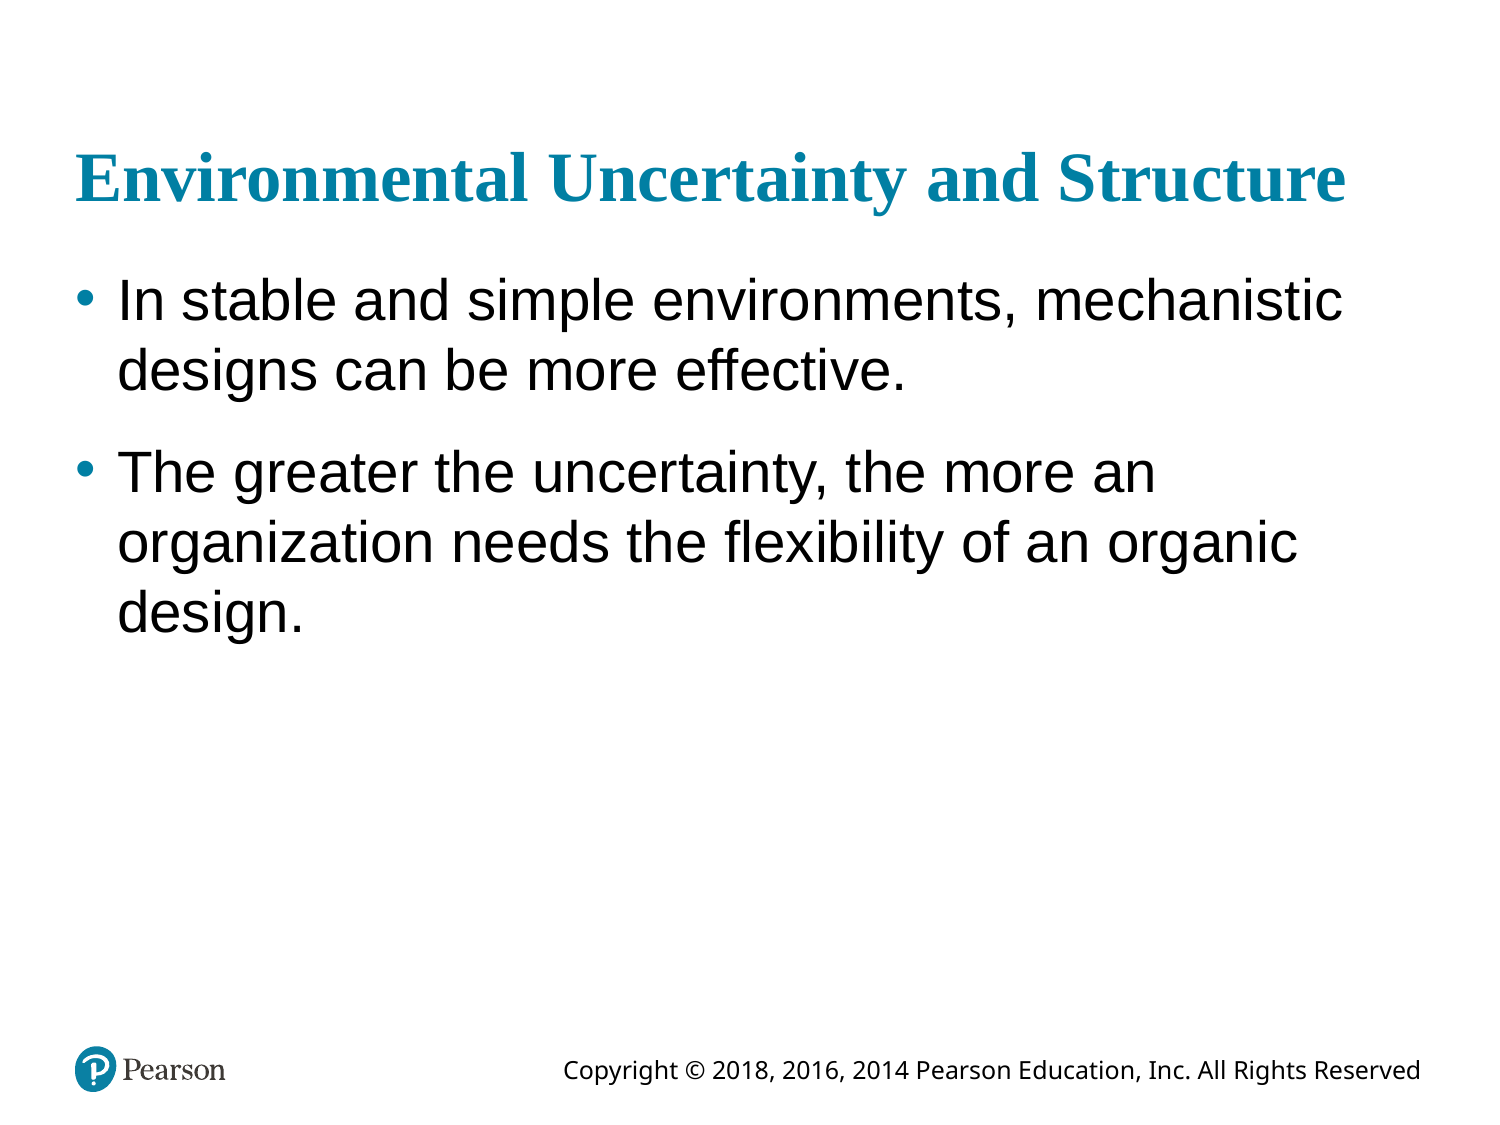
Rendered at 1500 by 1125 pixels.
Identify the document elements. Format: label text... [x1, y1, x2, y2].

list In stable and simple environments, mechanistic designs can be more effective. The greater the uncertainty, the more an organization needs the flexibility of an organic design. [75, 262, 1425, 1005]
title Environmental Uncertainty and Structure [75, 35, 1425, 216]
